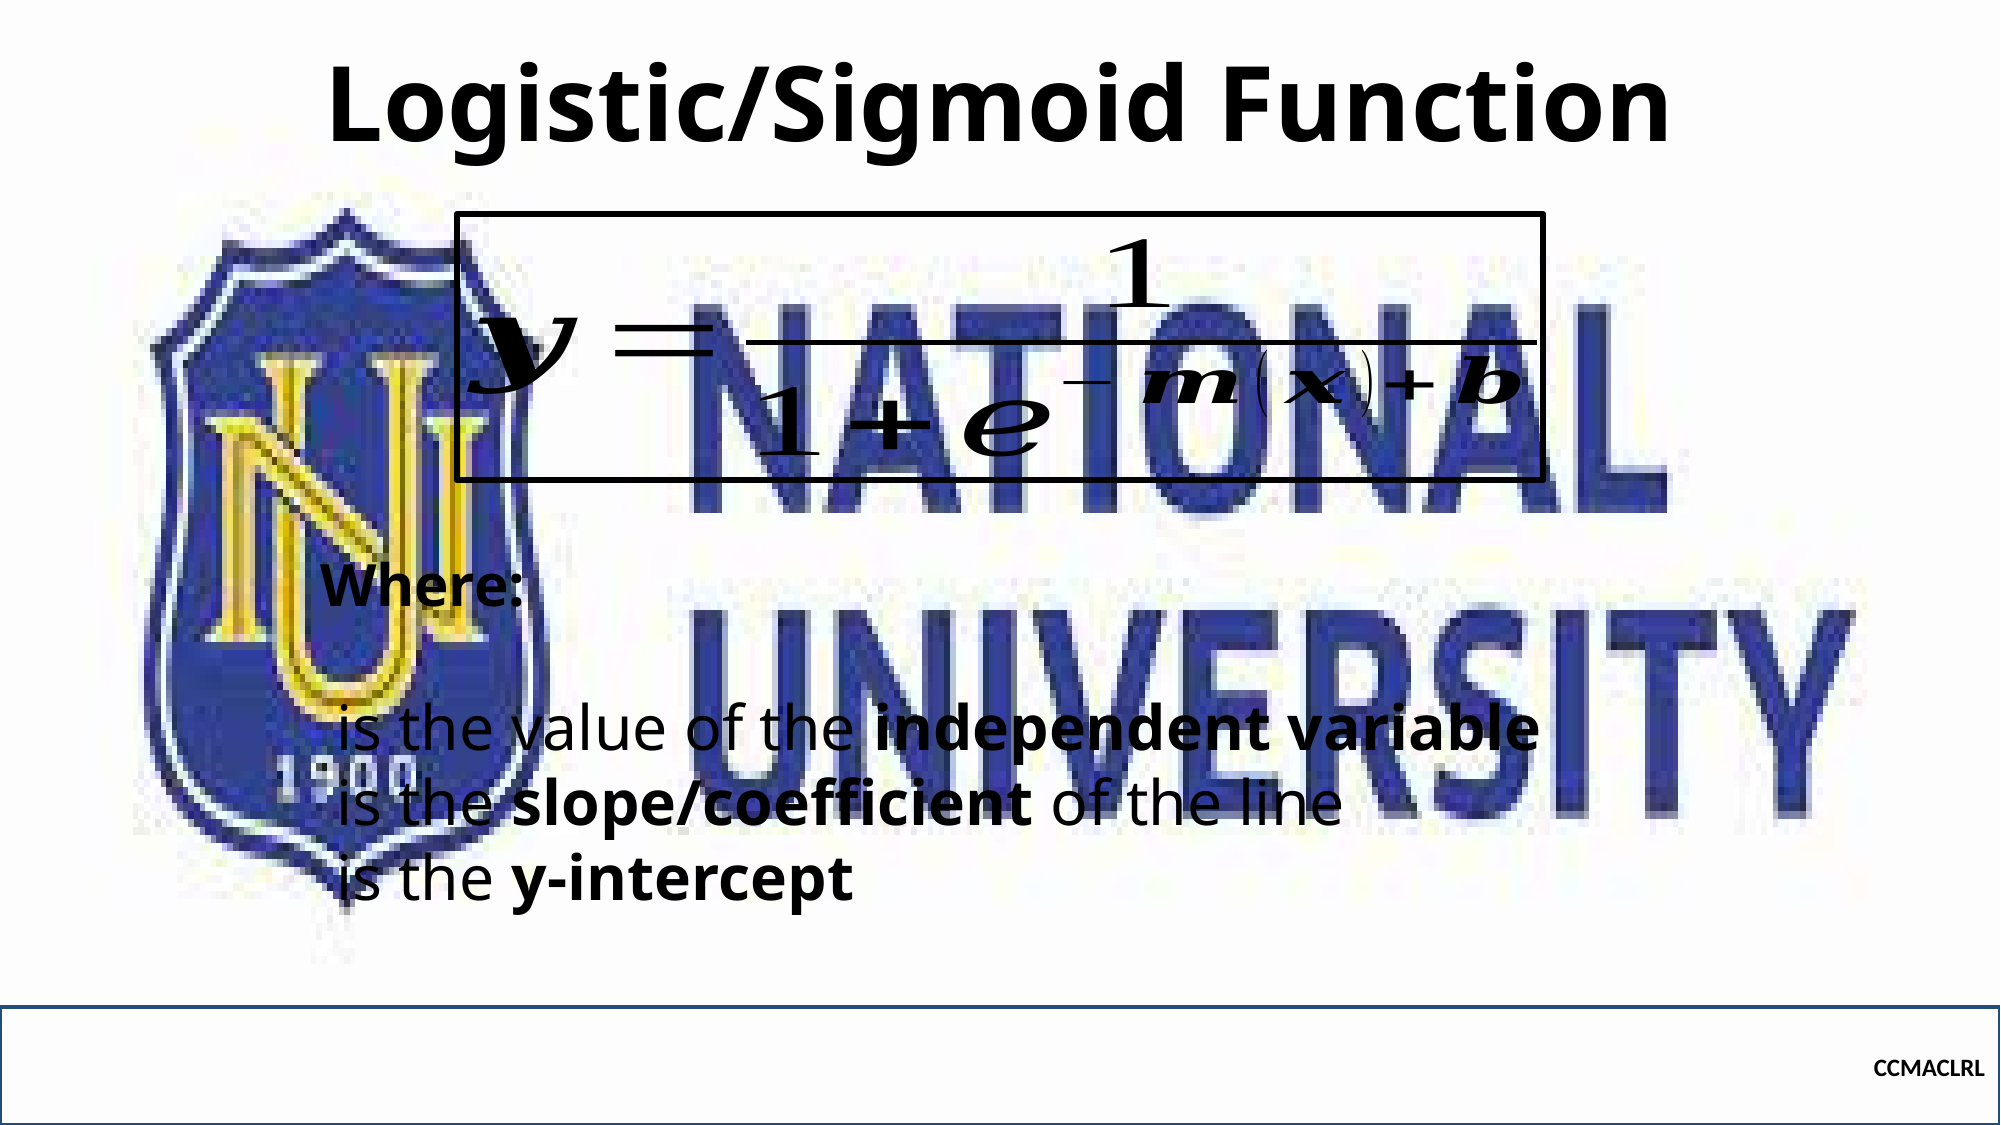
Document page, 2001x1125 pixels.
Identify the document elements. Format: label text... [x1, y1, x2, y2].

picture [0, 0, 2000, 1007]
footer CCMACLRL [0, 1007, 2000, 1125]
title Logistic/Sigmoid Function [75, 53, 1925, 172]
